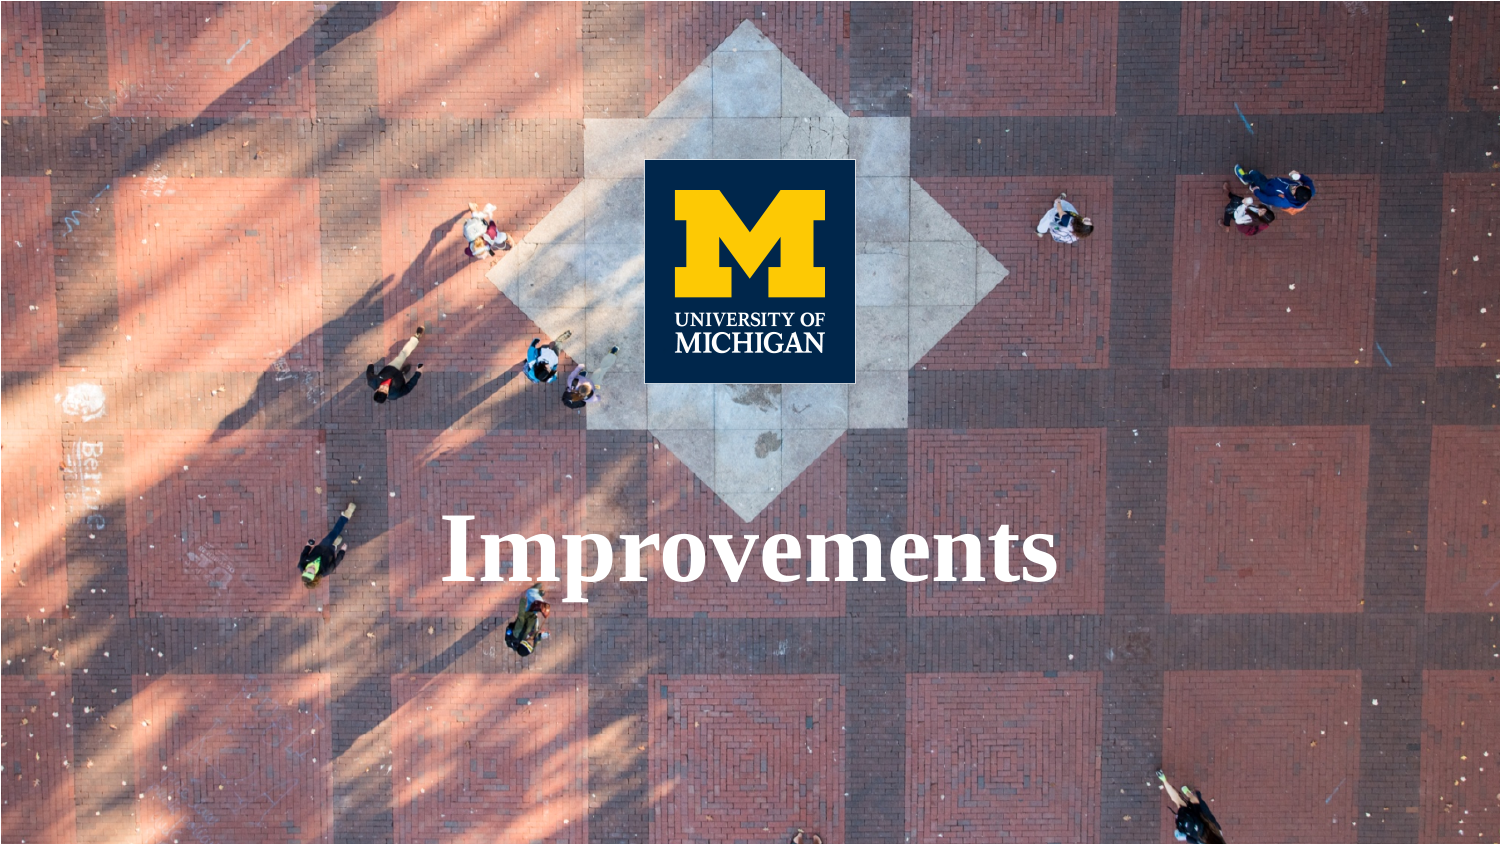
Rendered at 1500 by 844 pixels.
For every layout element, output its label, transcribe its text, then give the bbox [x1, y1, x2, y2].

title Improvements [0, 316, 1500, 611]
picture [2, 2, 1500, 316]
picture [2, 611, 1500, 844]
